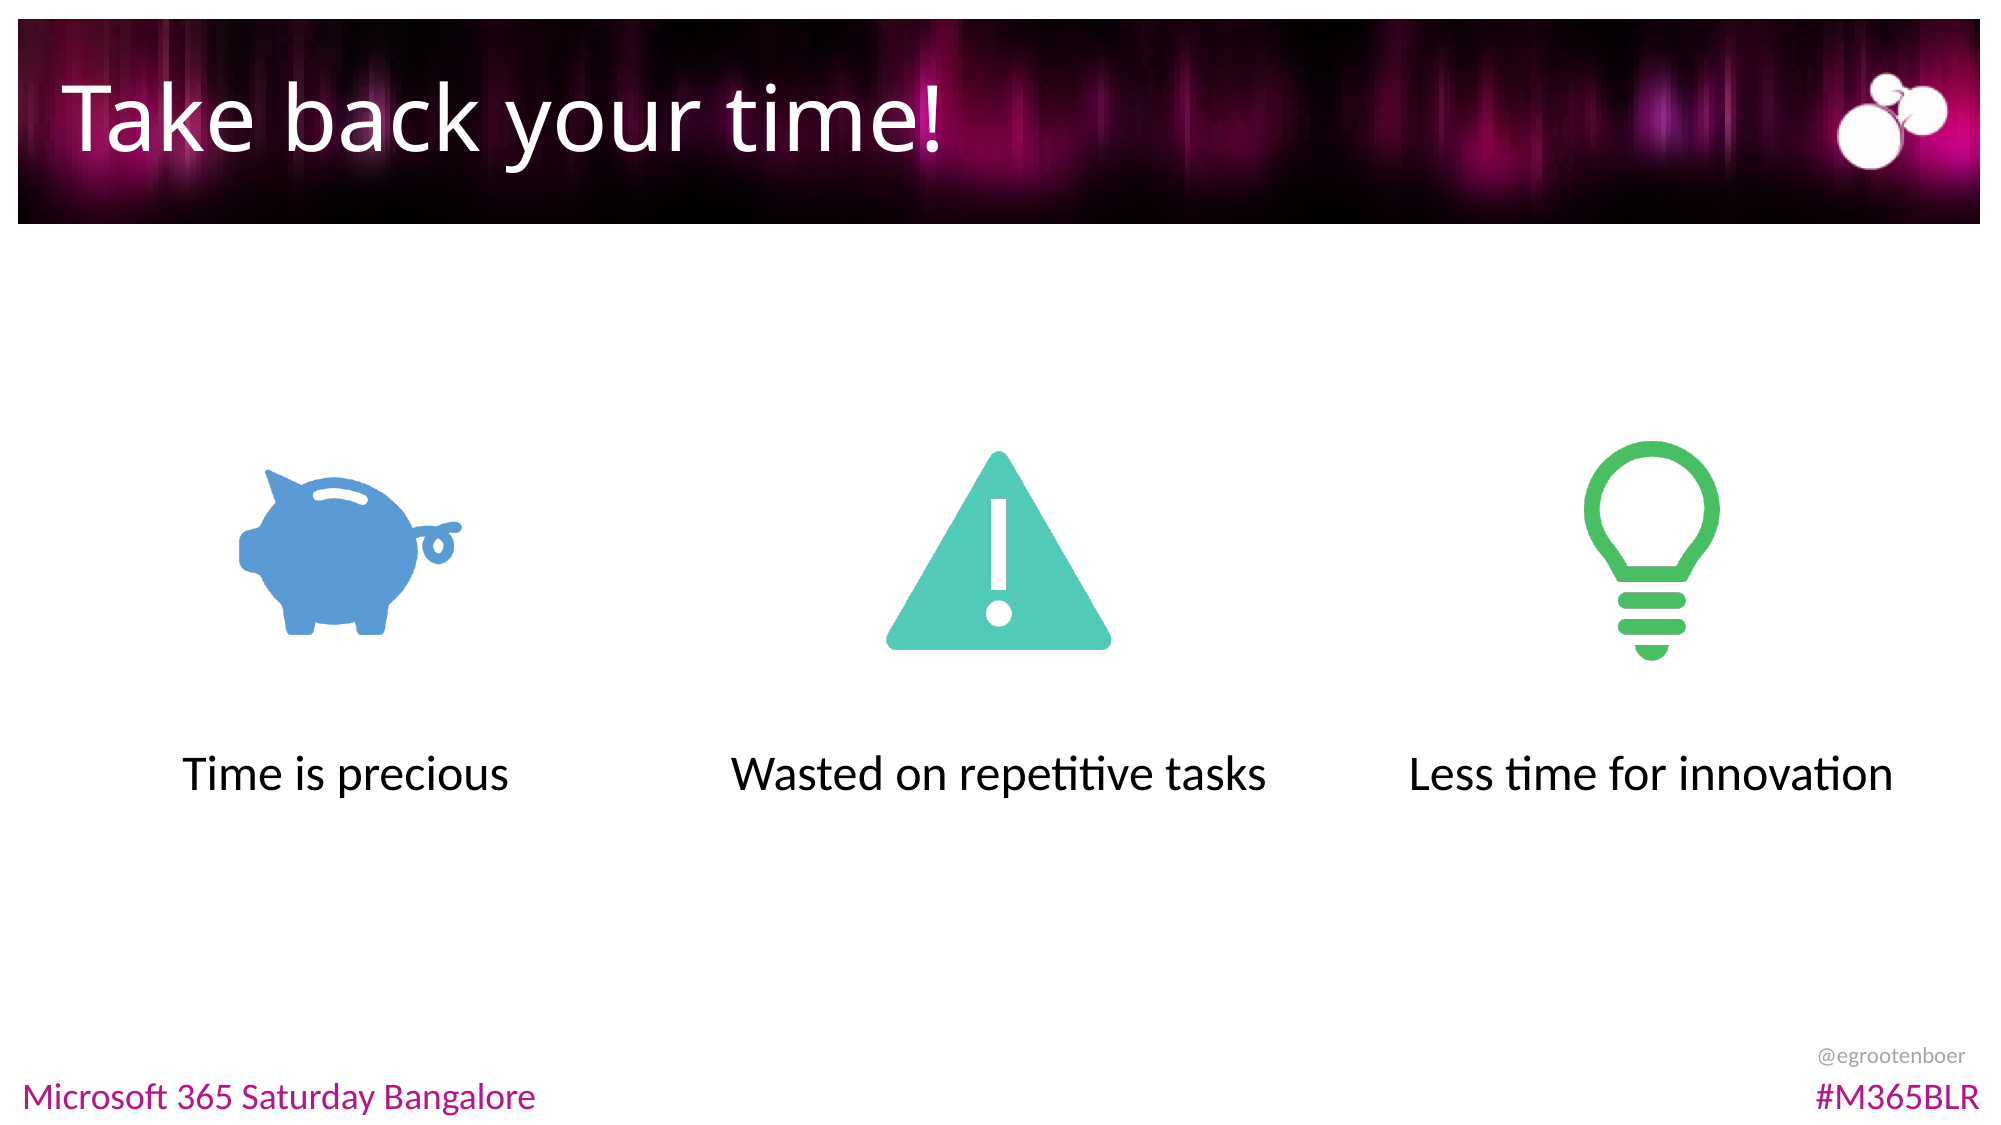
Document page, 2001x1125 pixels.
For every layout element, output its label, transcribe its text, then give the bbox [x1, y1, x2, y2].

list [18, 248, 1980, 1037]
picture [18, 19, 1980, 224]
title Take back your time! [46, 53, 1804, 190]
